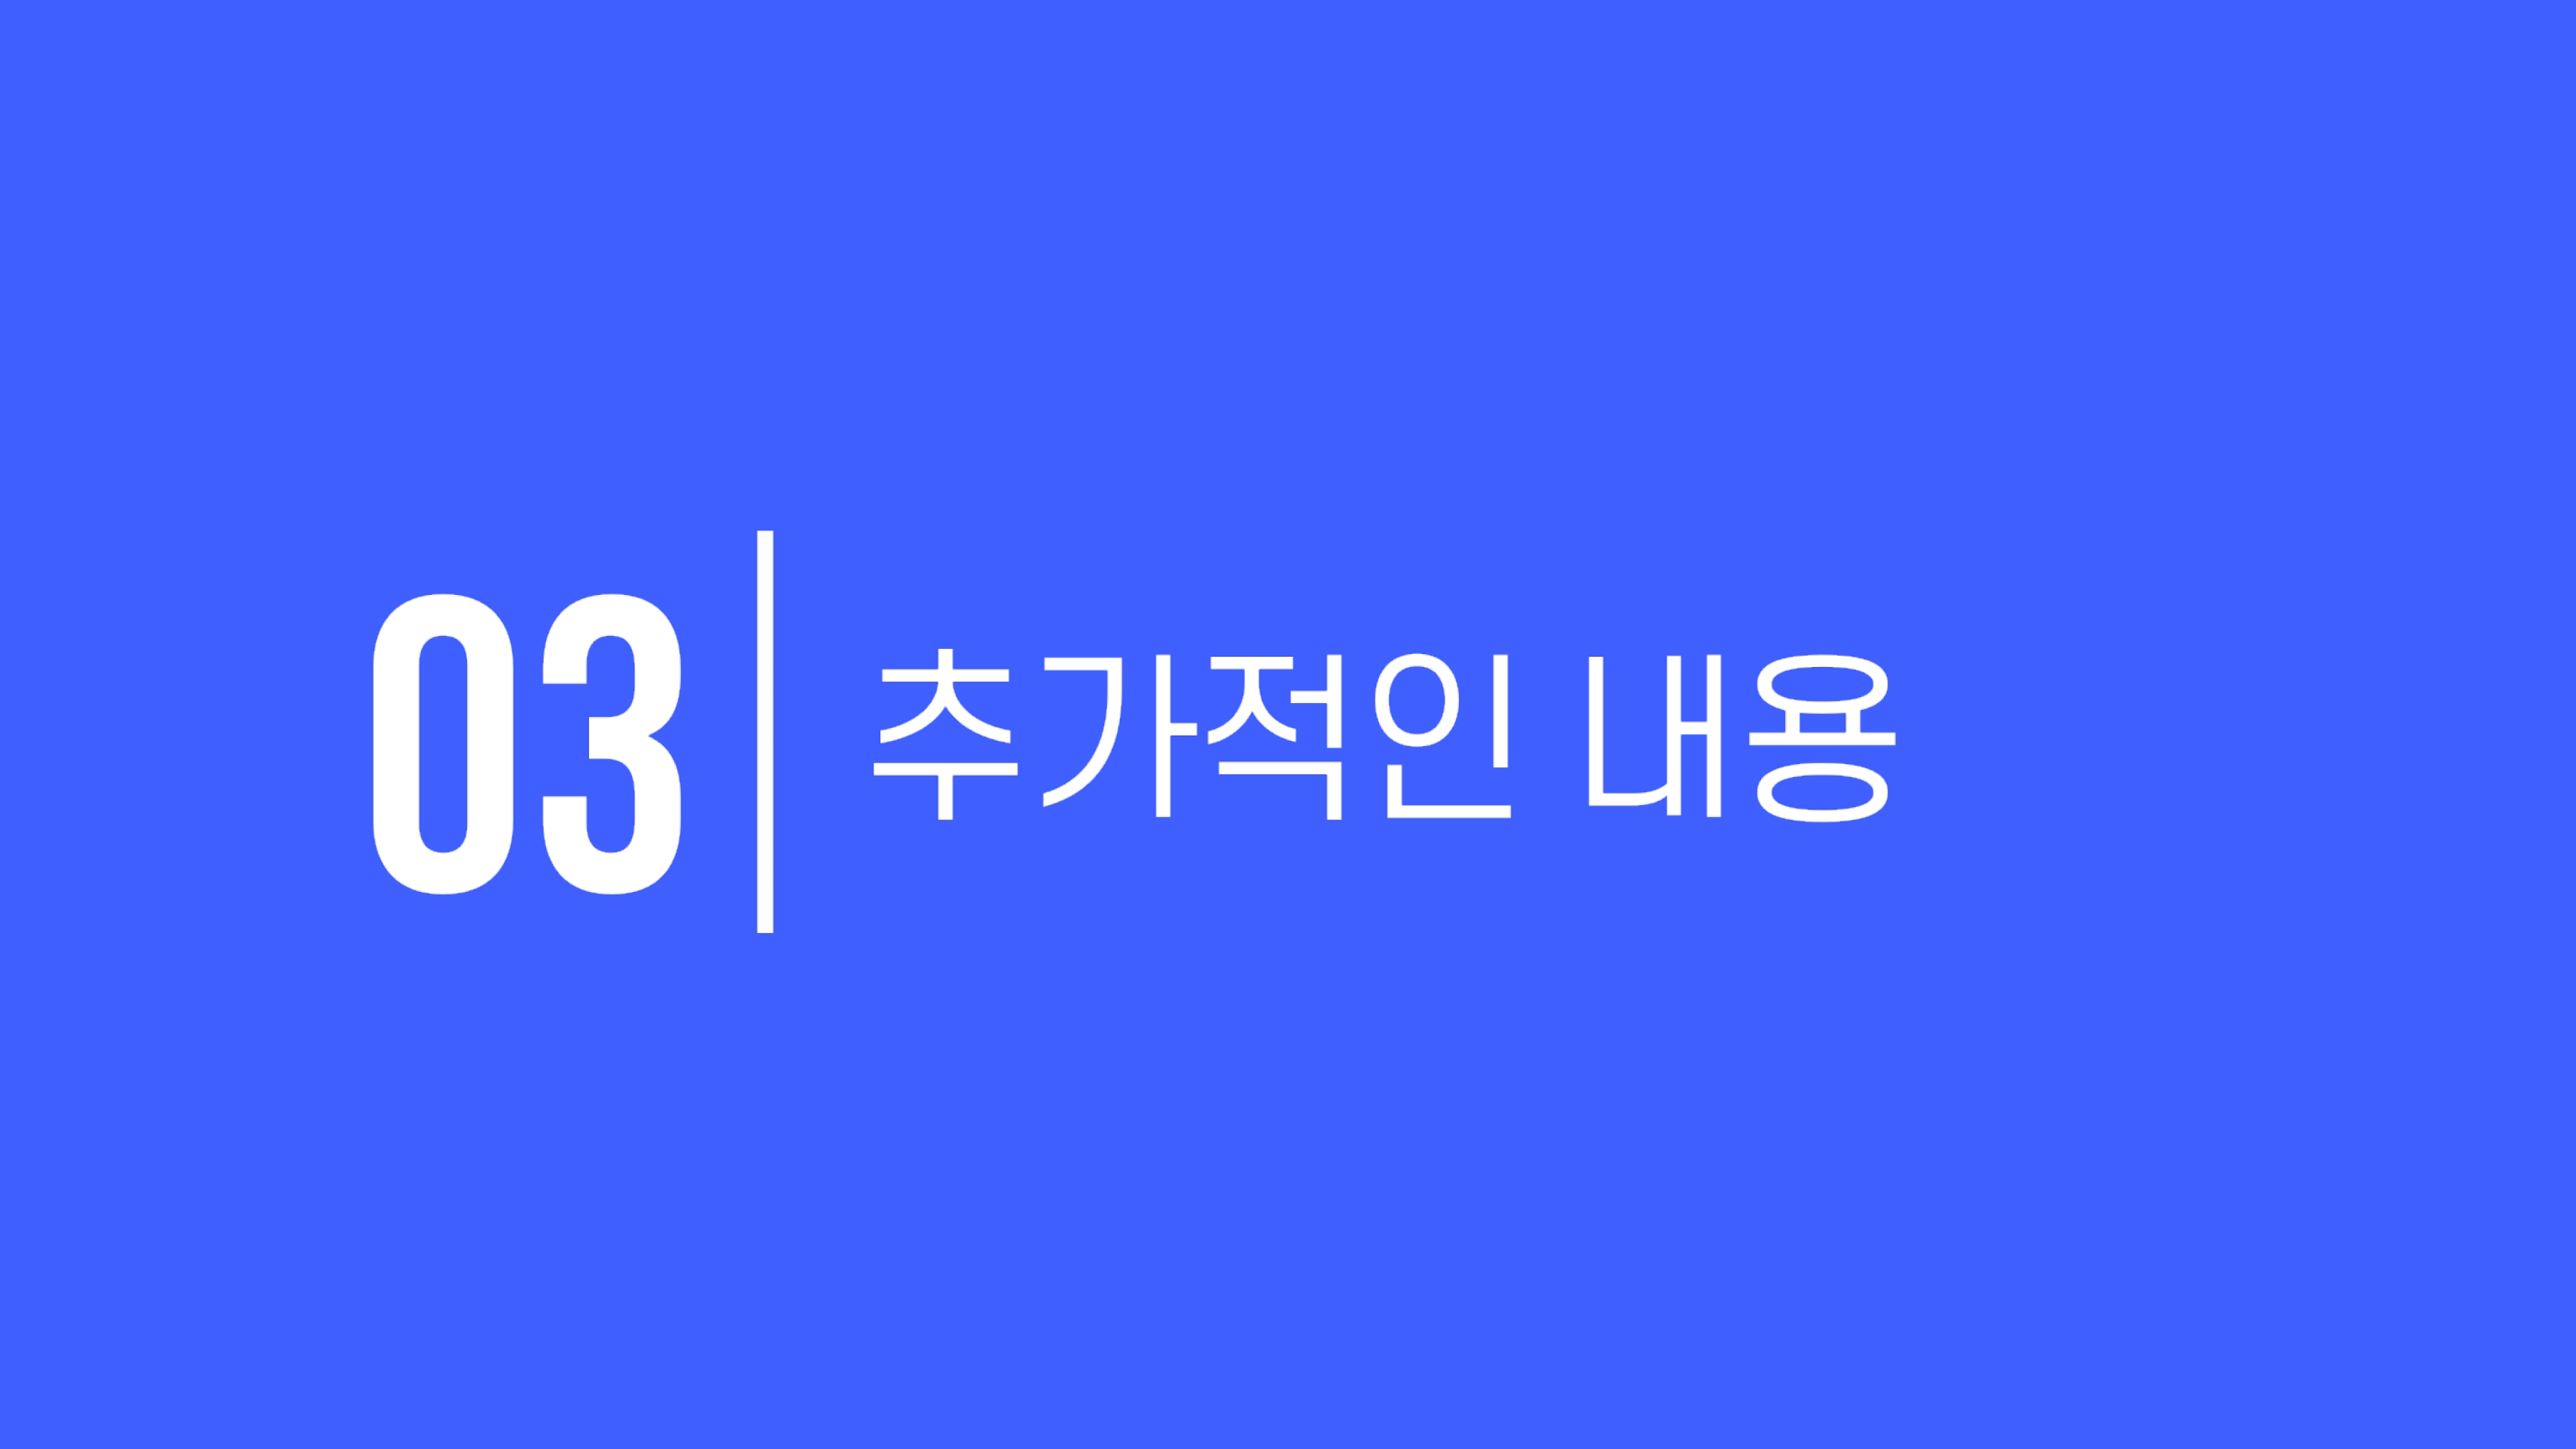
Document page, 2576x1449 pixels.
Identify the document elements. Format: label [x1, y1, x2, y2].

picture [228, 409, 1994, 1286]
text_box [563, 700, 828, 765]
